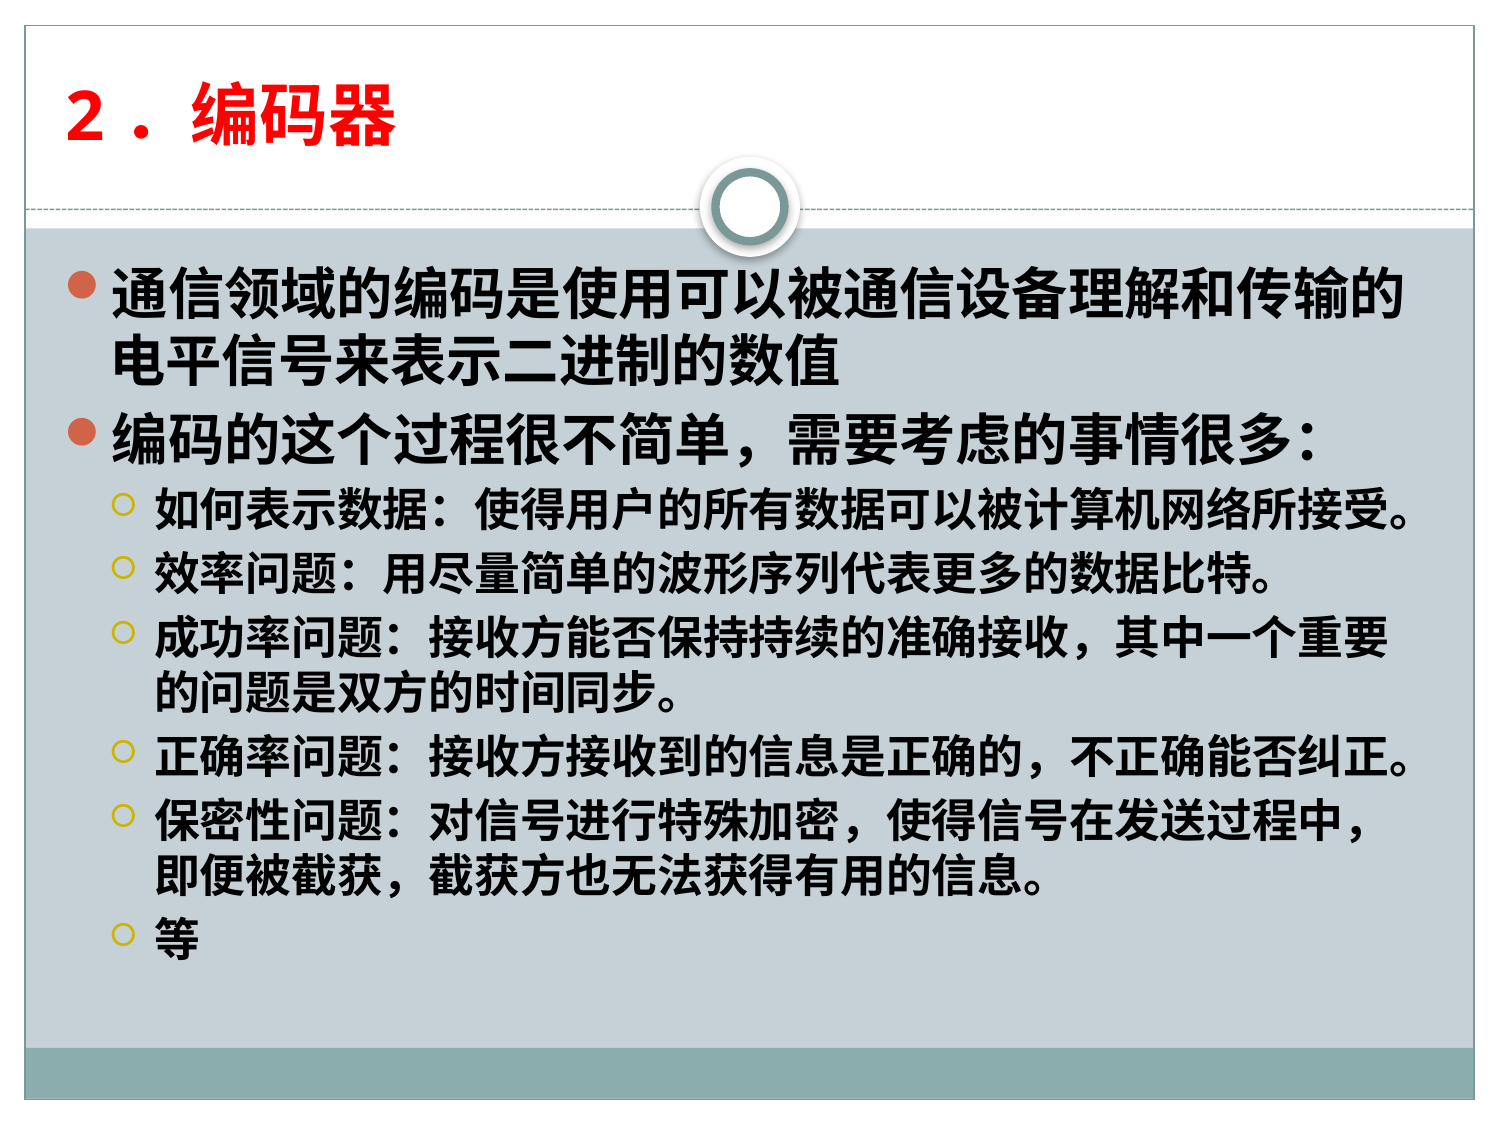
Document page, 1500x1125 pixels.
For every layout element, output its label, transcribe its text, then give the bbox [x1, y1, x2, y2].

title 2．编码器 [49, 37, 1450, 162]
list 通信领域的编码是使用可以被通信设备理解和传输的电平信号来表示二进制的数值 编码的这个过程很不简单，需要考虑的事情很多： 如何表示数据：使得用户的所有数据可以被计算机网络所接受。 效率问题：用尽量简单的波形序列代表更多的数据比特。 成功率问题：接收方能否保持持续的准确接收，其中一个重要的问题是双方的时间同步。 正确率问题：接收方接收到的信息是正确的，不正确能否纠正。 保密性问题：对信号进行特殊加密，使得信号在发送过程中，即便被截获，截获方也无法获得有用的信息。 等 [49, 250, 1445, 1001]
